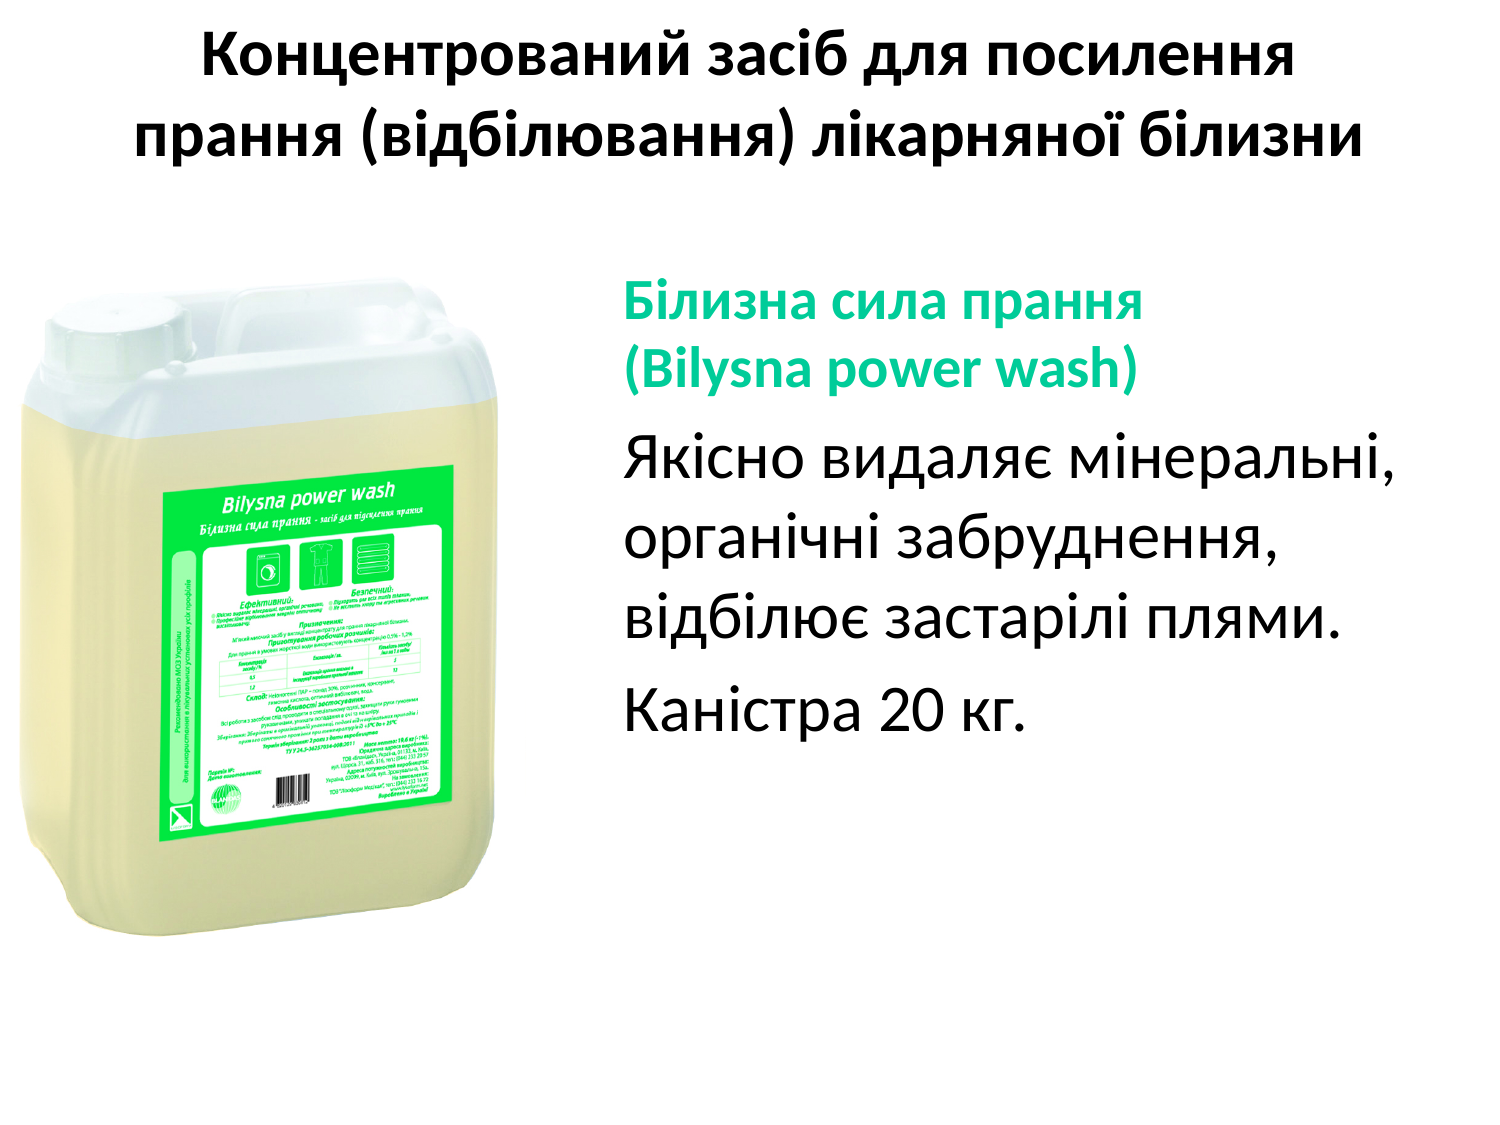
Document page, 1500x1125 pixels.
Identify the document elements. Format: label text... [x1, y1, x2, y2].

list Білизна сила прання (Bilysna power wash) Якісно видаляє мінеральні, органічні забруднення, відбілює застарілі плями. Каністра 20 кг. [608, 267, 1437, 1010]
picture [0, 242, 526, 972]
title Концентрований засіб для посилення прання (відбілювання) лікарняної білизни [75, 0, 1425, 183]
